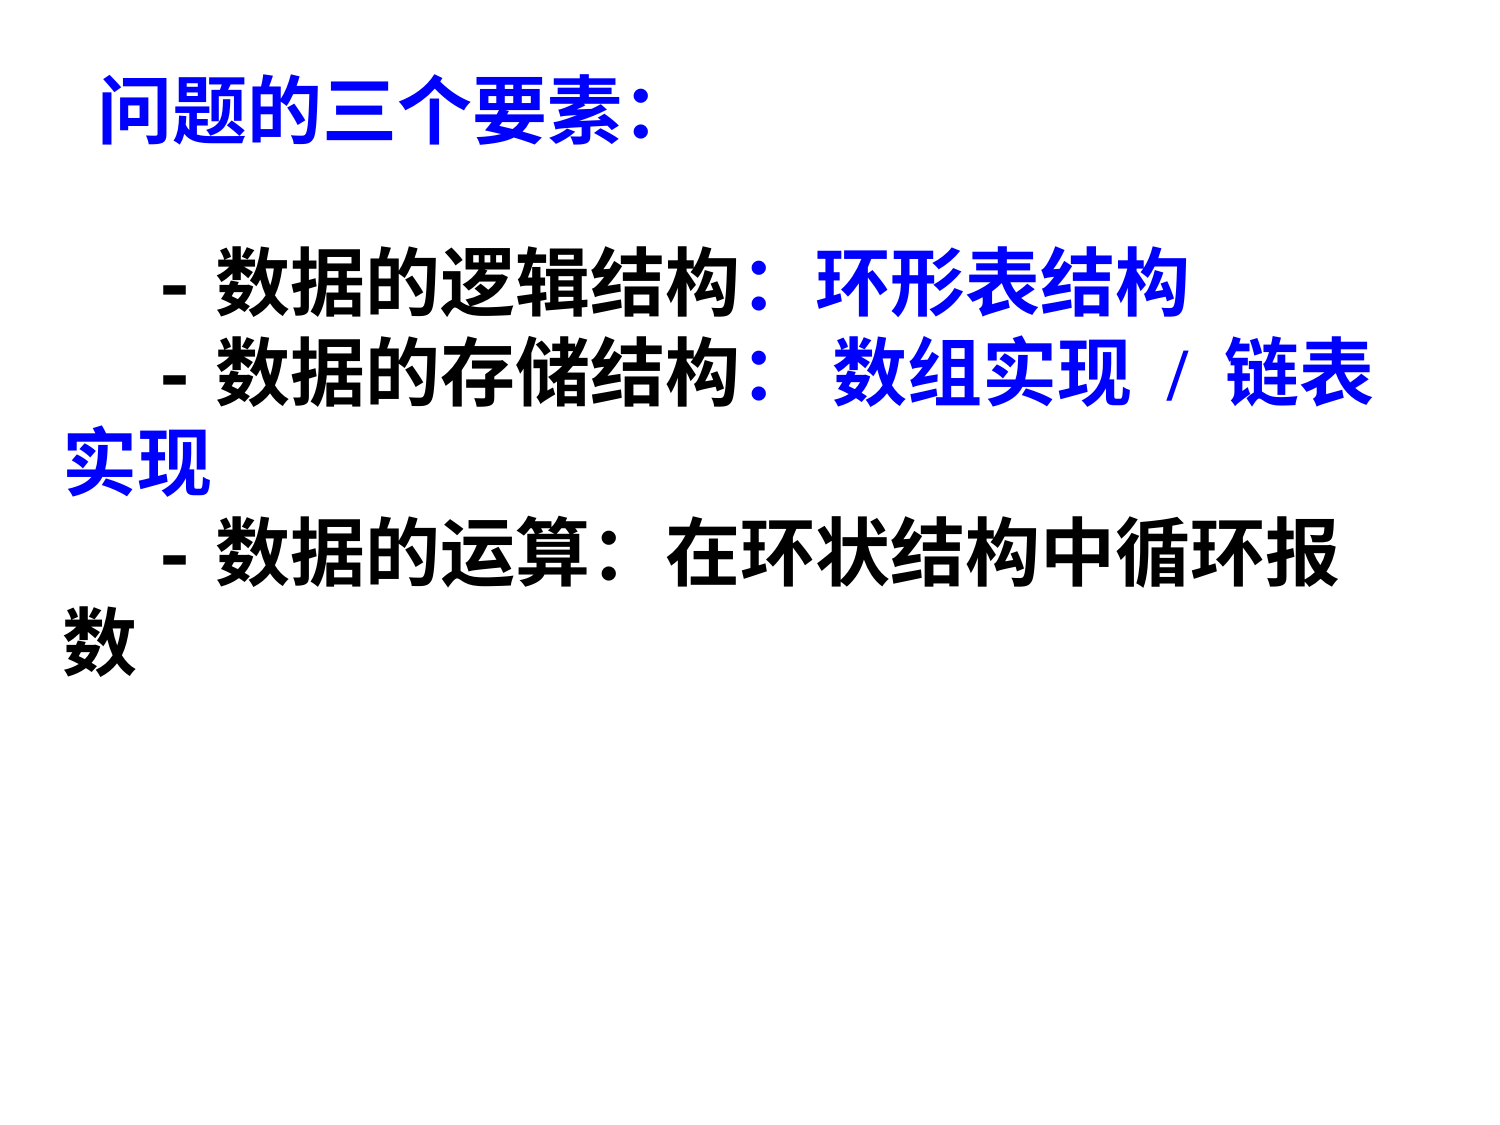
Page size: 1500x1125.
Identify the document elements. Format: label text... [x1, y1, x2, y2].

text_box 问题的三个要素： -数据的逻辑结构：环形表结构 -数据的存储结构： 数组实现 / 链表实现 -数据的运算：在环状结构中循环报数 [47, 66, 1406, 693]
